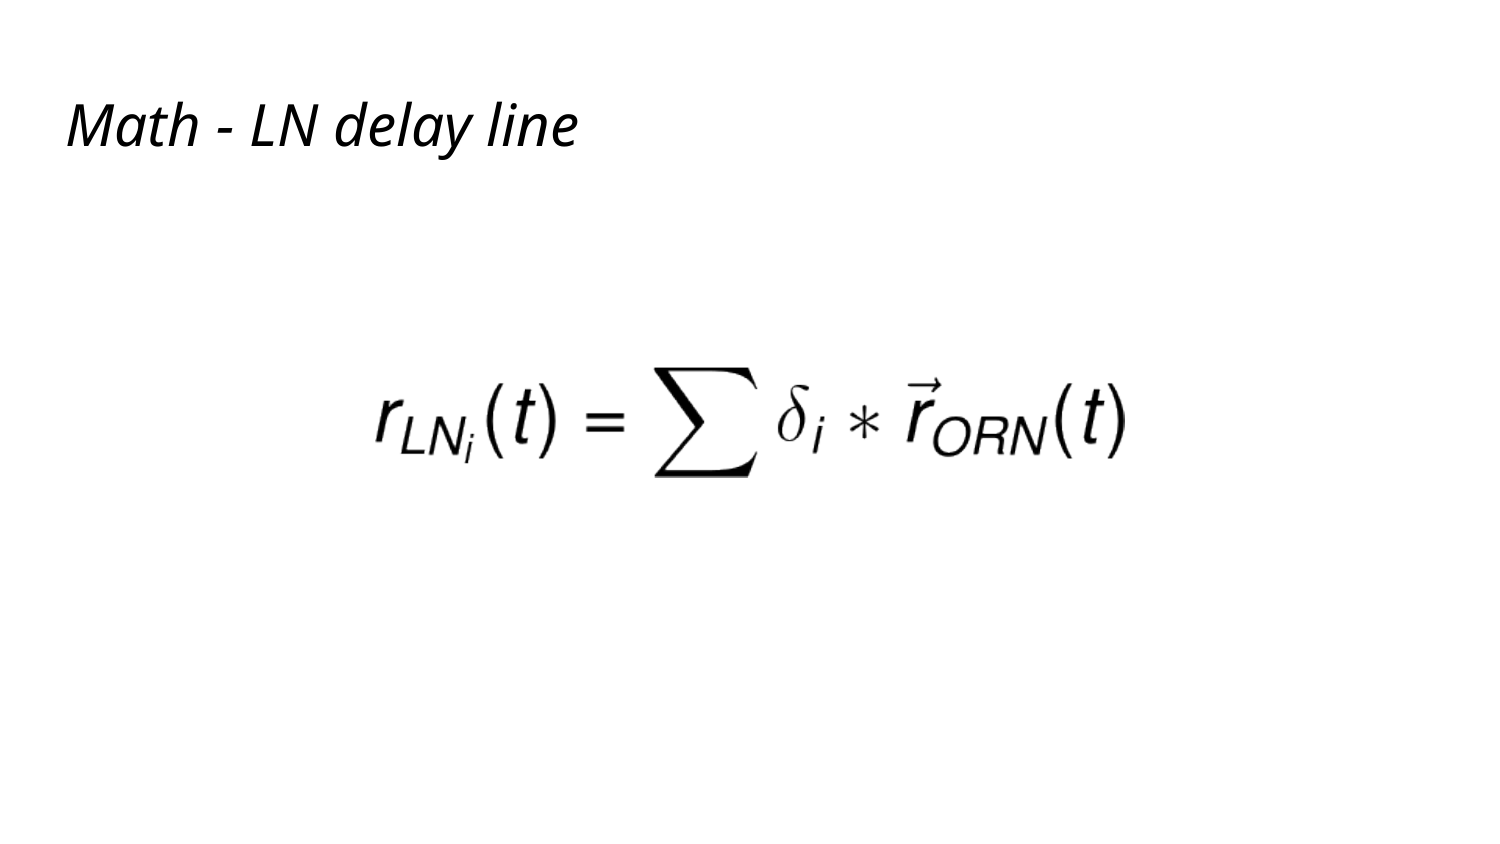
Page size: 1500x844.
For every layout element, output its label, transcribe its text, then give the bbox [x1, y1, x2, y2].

picture [374, 366, 1126, 478]
text_box Math - LN delay line [51, 72, 1449, 167]
